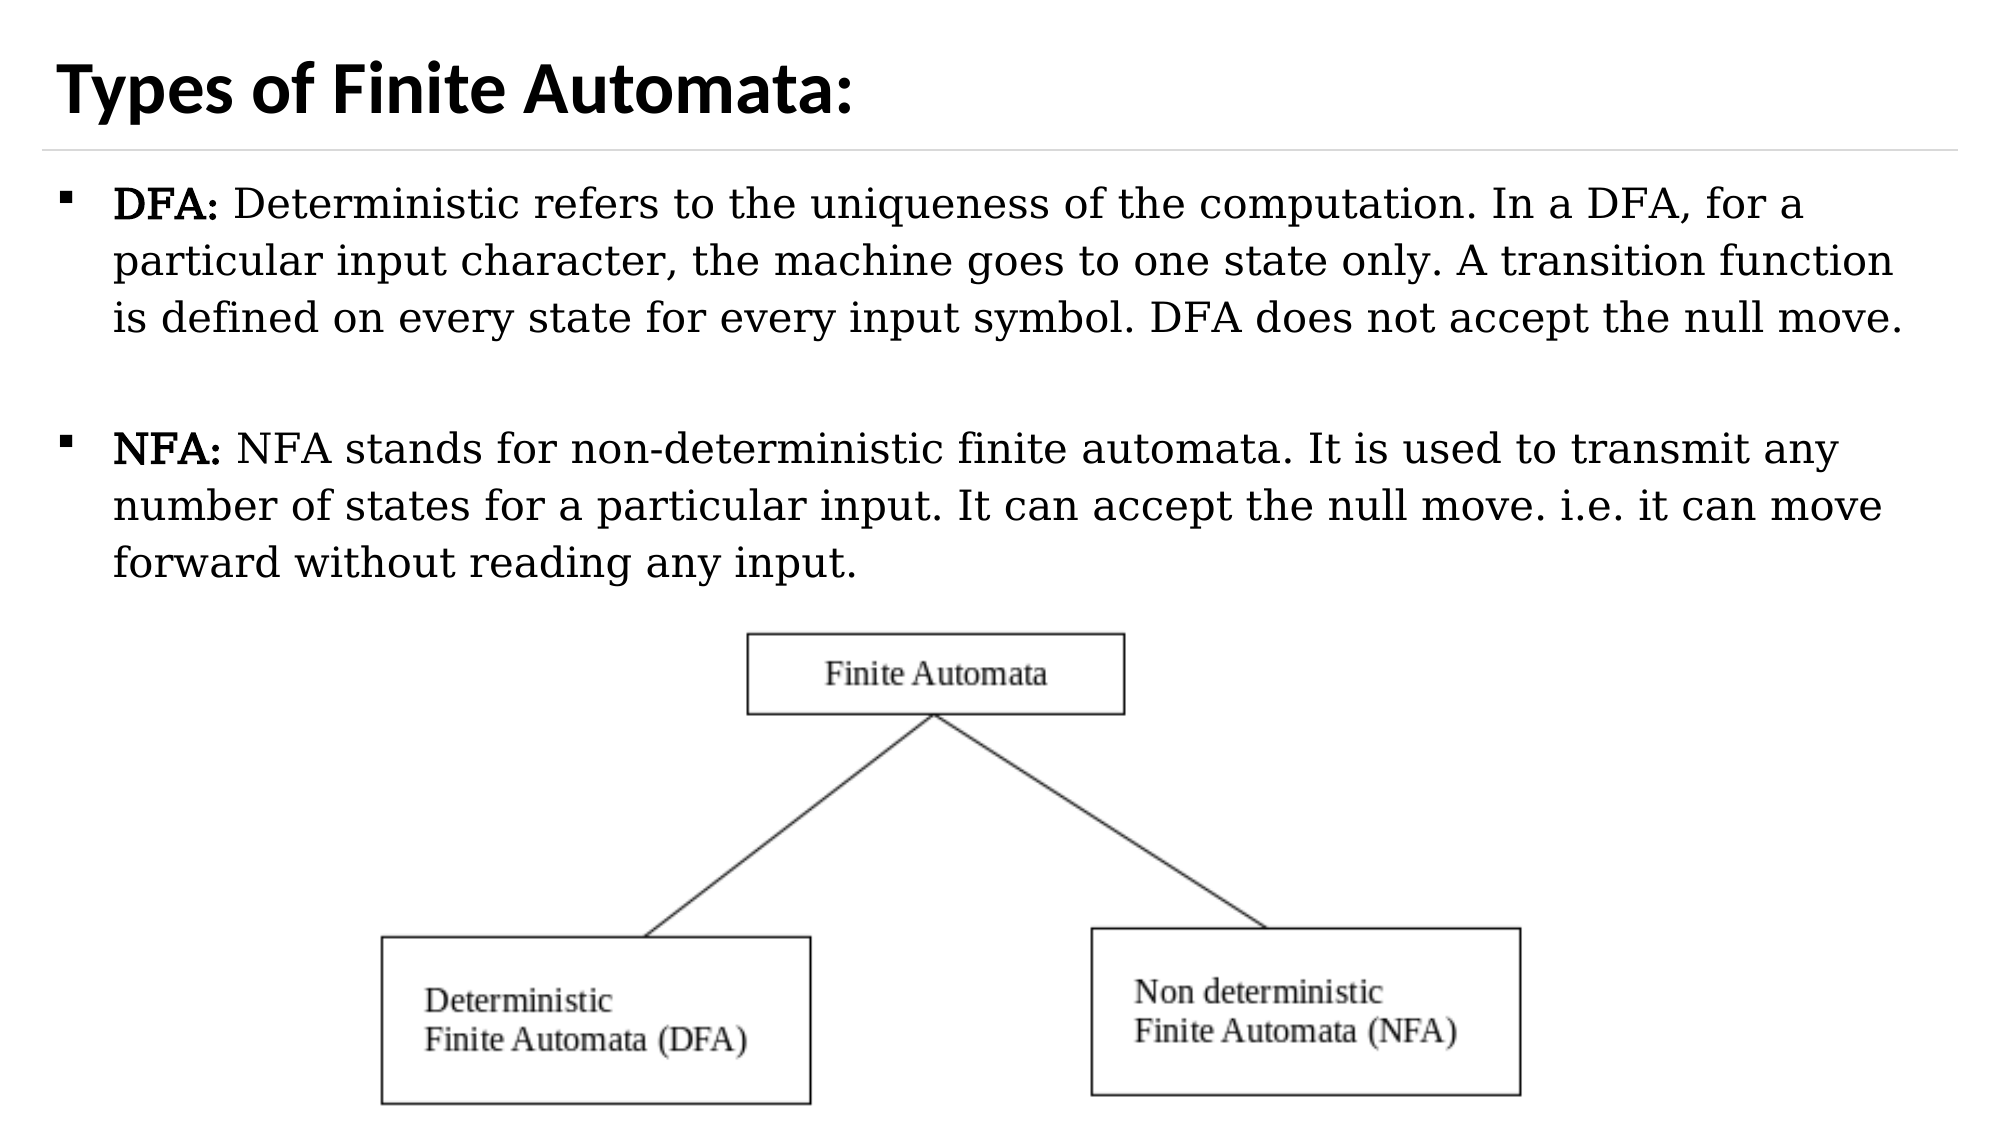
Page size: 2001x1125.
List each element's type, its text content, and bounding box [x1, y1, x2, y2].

title Types of Finite Automata: [41, 17, 1959, 150]
picture [362, 612, 1548, 1125]
list DFA: Deterministic refers to the uniqueness of the computation. In a DFA, for a particular input character, the machine goes to one state only. A transition function is defined on every state for every input symbol. DFA does not accept the null move. NFA: NFA stands for non-deterministic finite automata. It is used to transmit any number of states for a particular input. It can accept the null move. i.e. it can move forward without reading any input. [41, 162, 1959, 1038]
